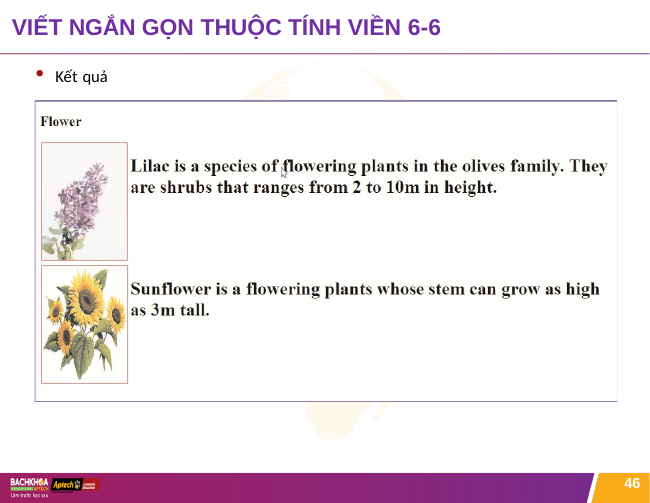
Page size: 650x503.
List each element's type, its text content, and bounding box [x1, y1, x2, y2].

text_box [34, 100, 618, 402]
title VIẾT NGẮN GỌN THUỘC TÍNH VIỀN 6-6 [10, 0, 499, 68]
slide_number 46 [617, 340, 646, 503]
text_box Kết quả [34, 65, 111, 87]
picture [0, 0, 650, 503]
